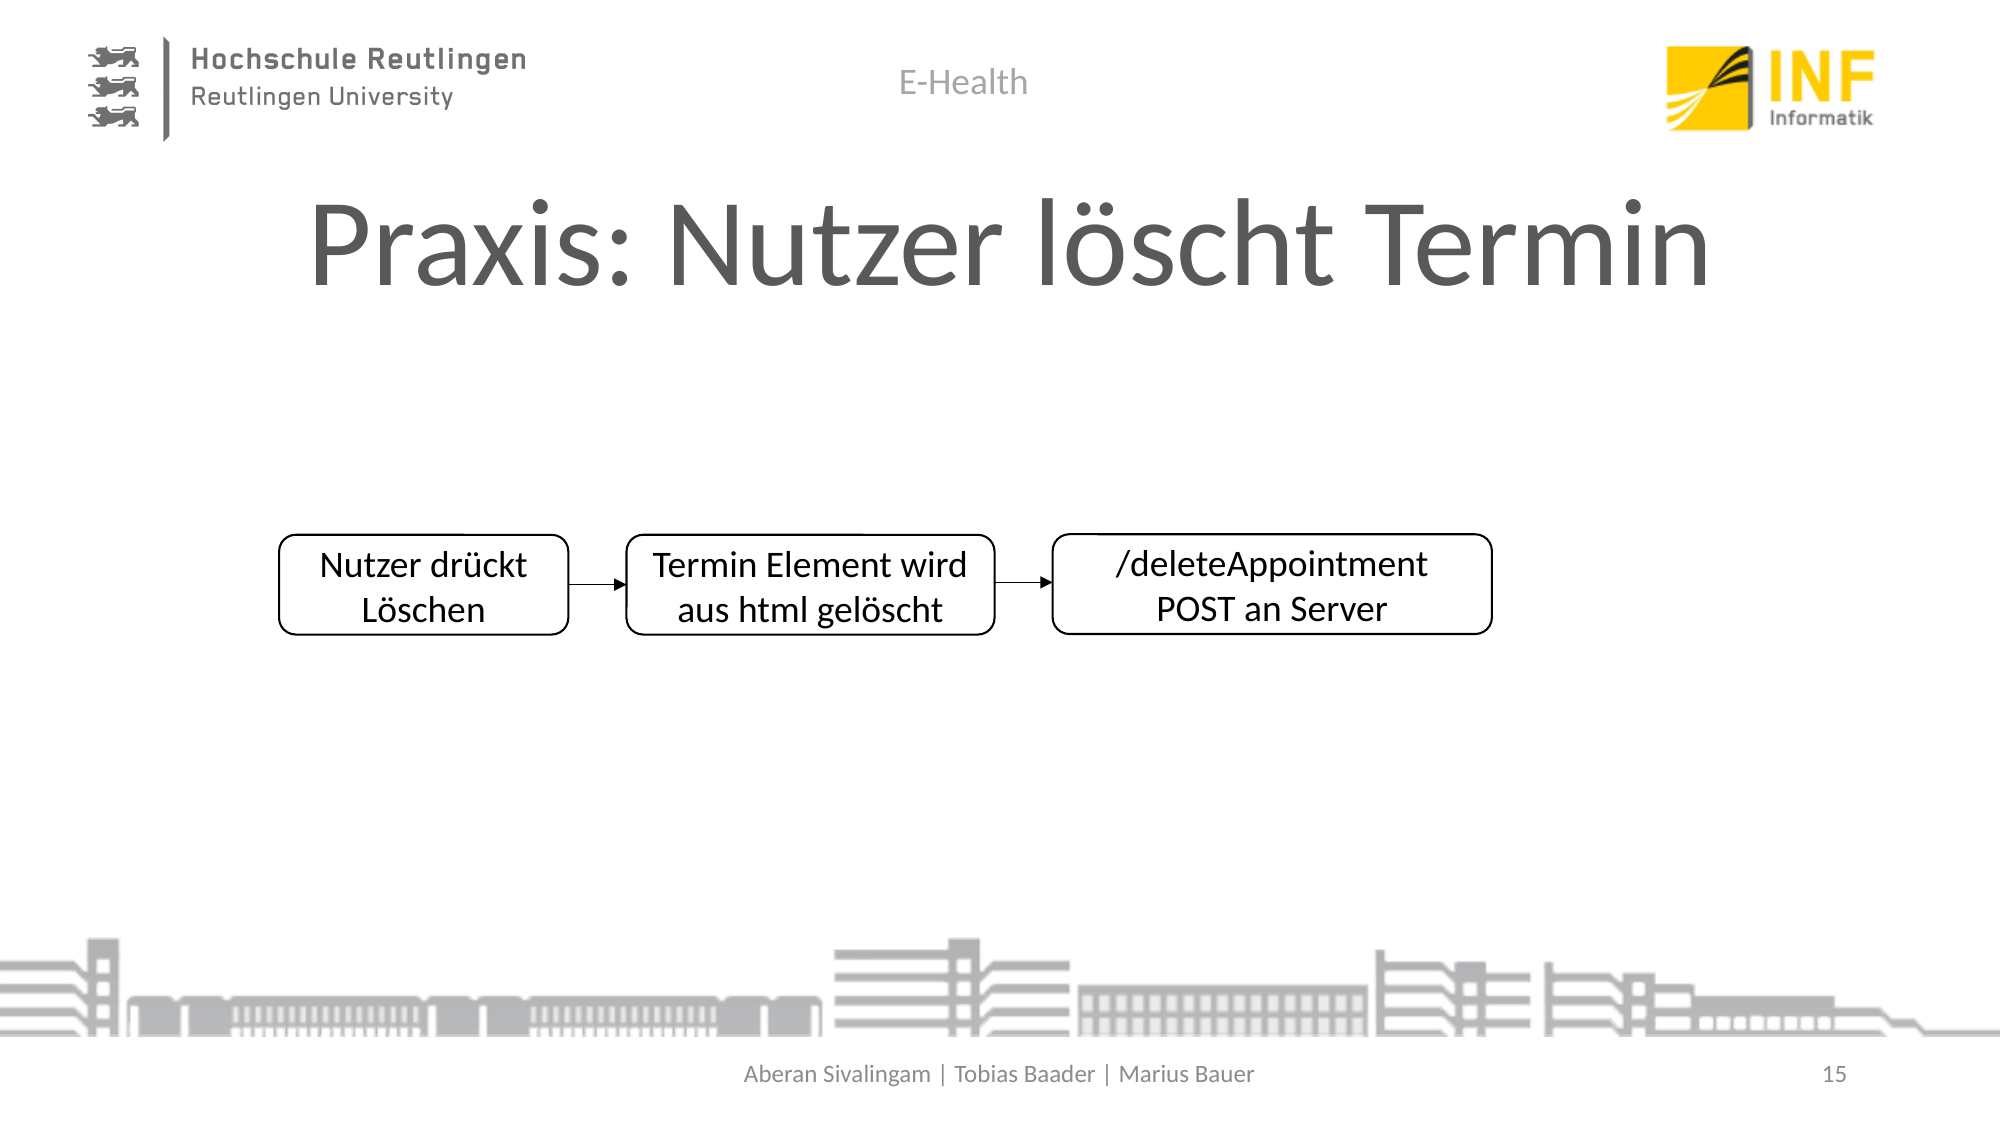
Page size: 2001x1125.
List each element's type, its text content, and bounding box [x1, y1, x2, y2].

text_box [0, 36, 2000, 1037]
footer Aberan Sivalingam | Tobias Baader | Marius Bauer [662, 1042, 1338, 1103]
slide_number 15 [1412, 1042, 1863, 1103]
